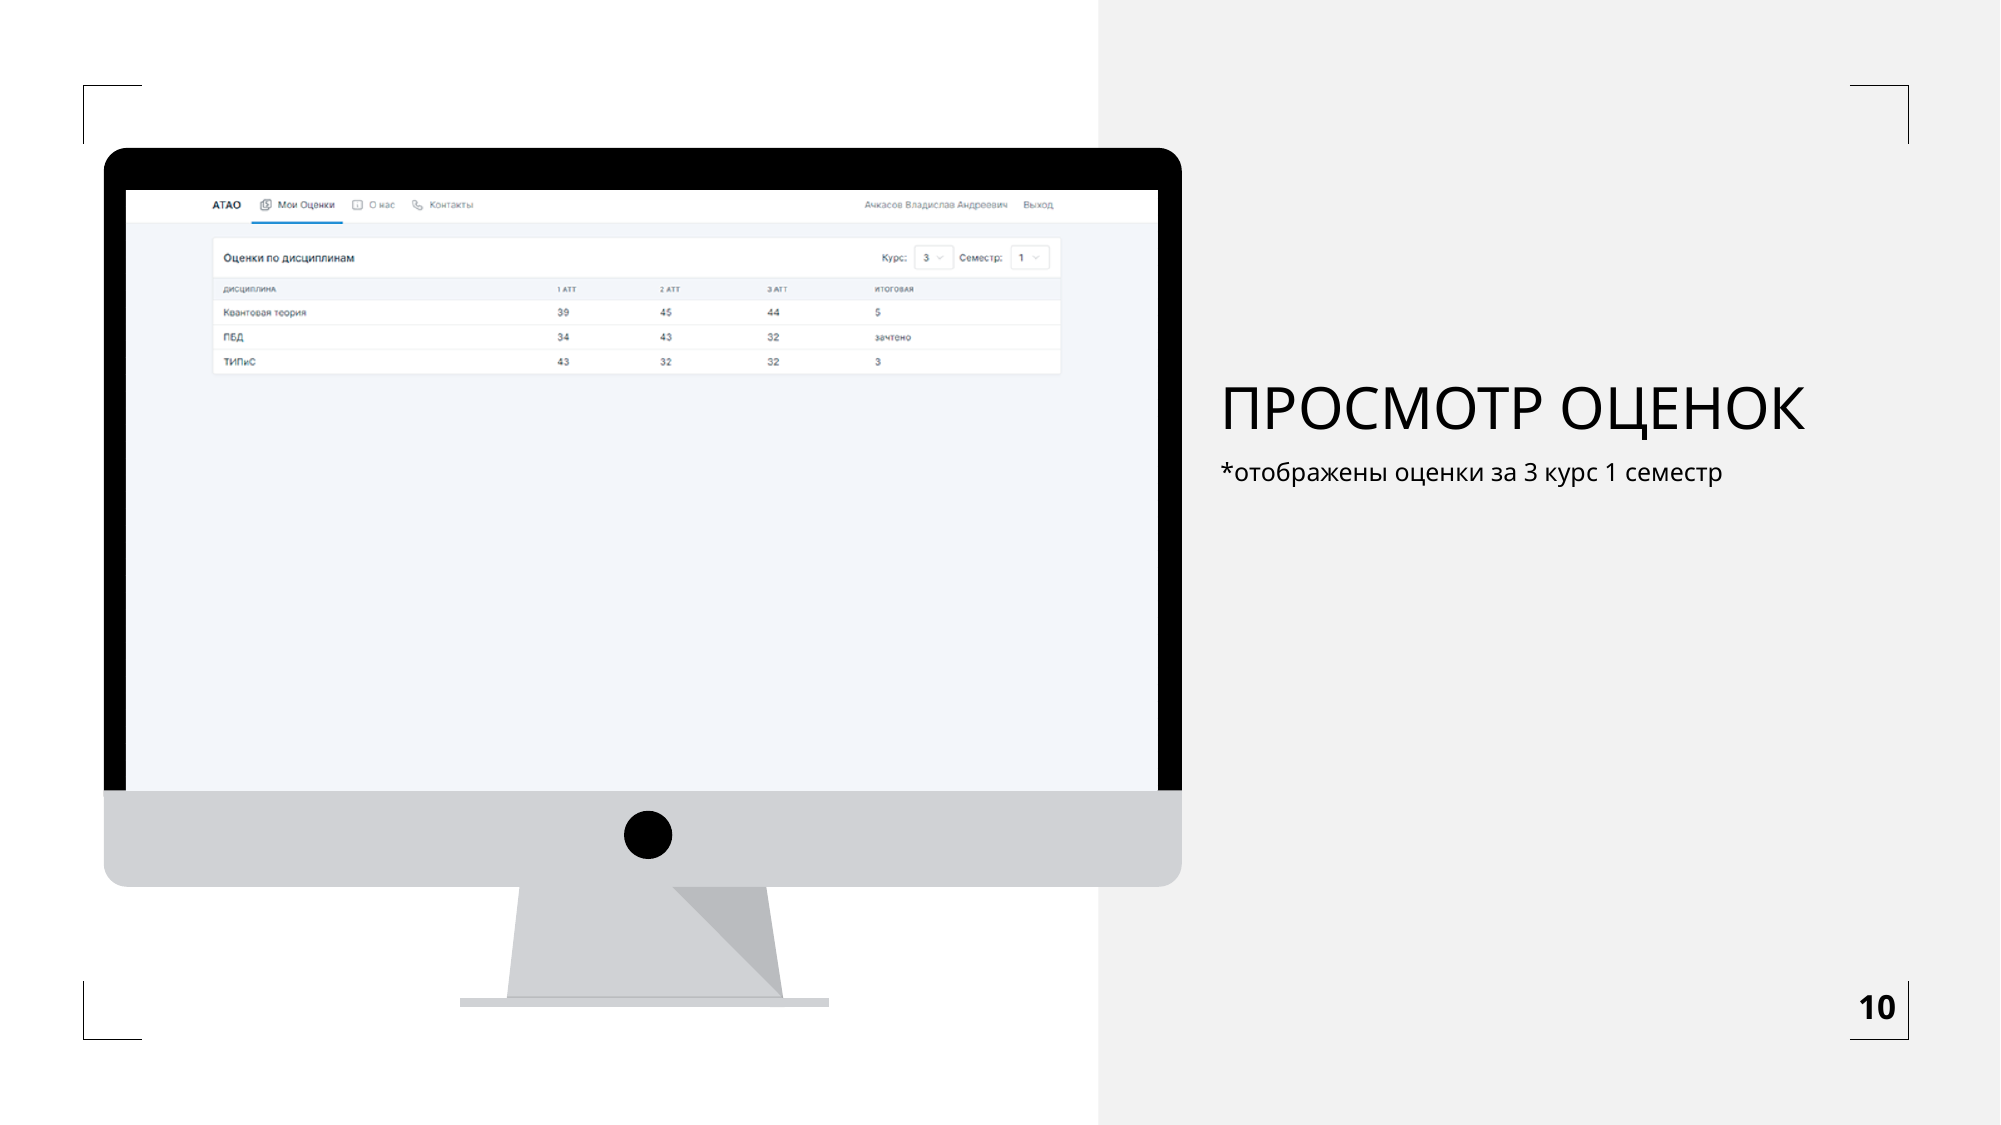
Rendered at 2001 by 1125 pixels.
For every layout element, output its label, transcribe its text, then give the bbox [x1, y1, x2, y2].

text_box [103, 147, 1182, 1008]
text_box *отображены оценки за 3 курс 1 семестр [1205, 449, 1859, 494]
text_box 10 [1373, 978, 2000, 1034]
text_box ПРОСМОТР ОЦЕНОК [1205, 363, 1962, 449]
picture [125, 190, 1158, 791]
